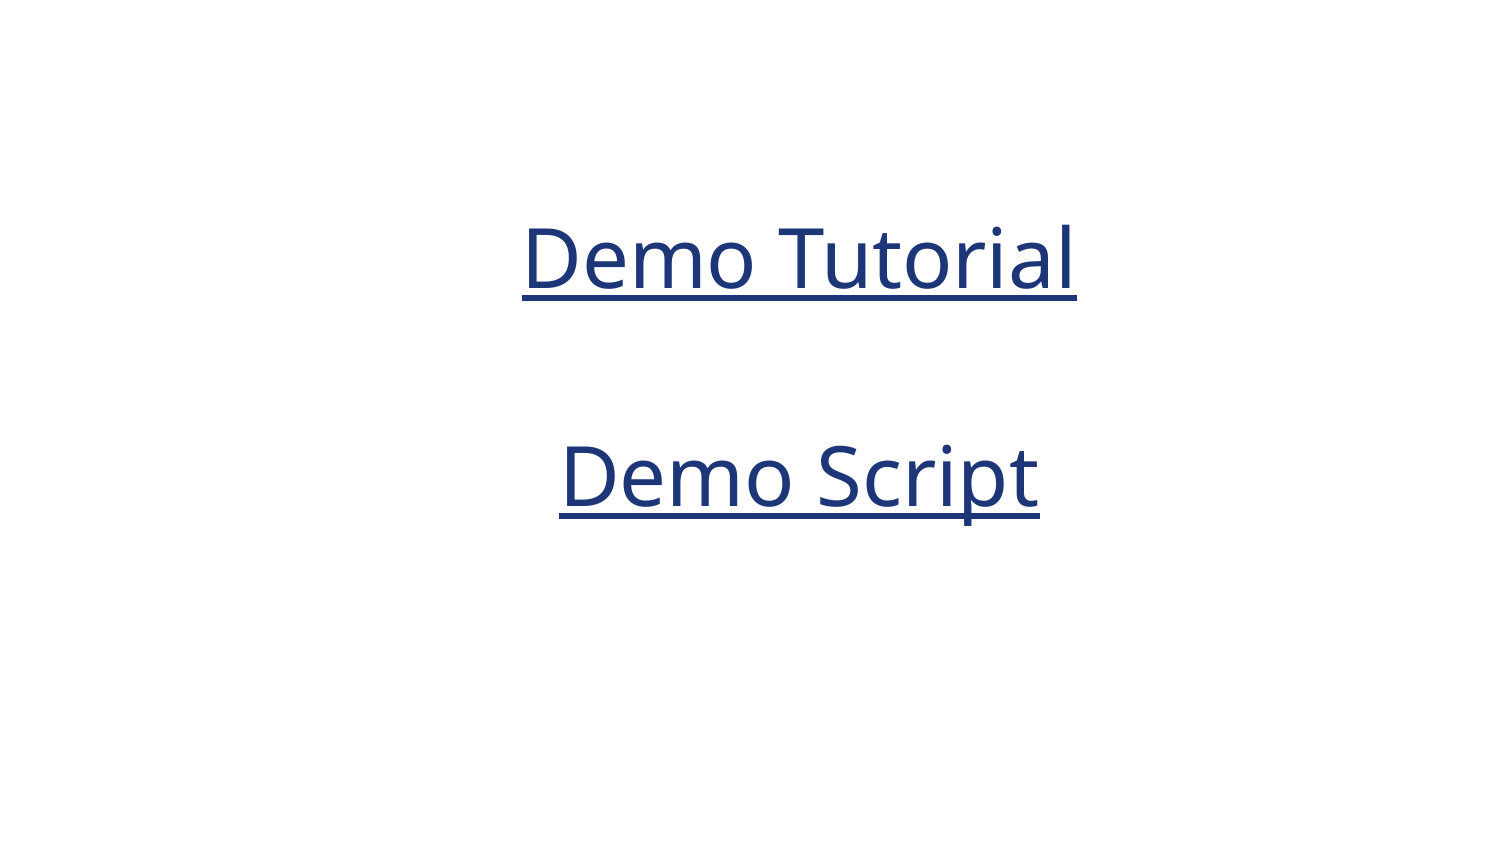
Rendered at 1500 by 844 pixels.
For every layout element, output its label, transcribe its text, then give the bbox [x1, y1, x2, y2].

text_box Demo Tutorial Demo Script [202, 133, 1397, 644]
